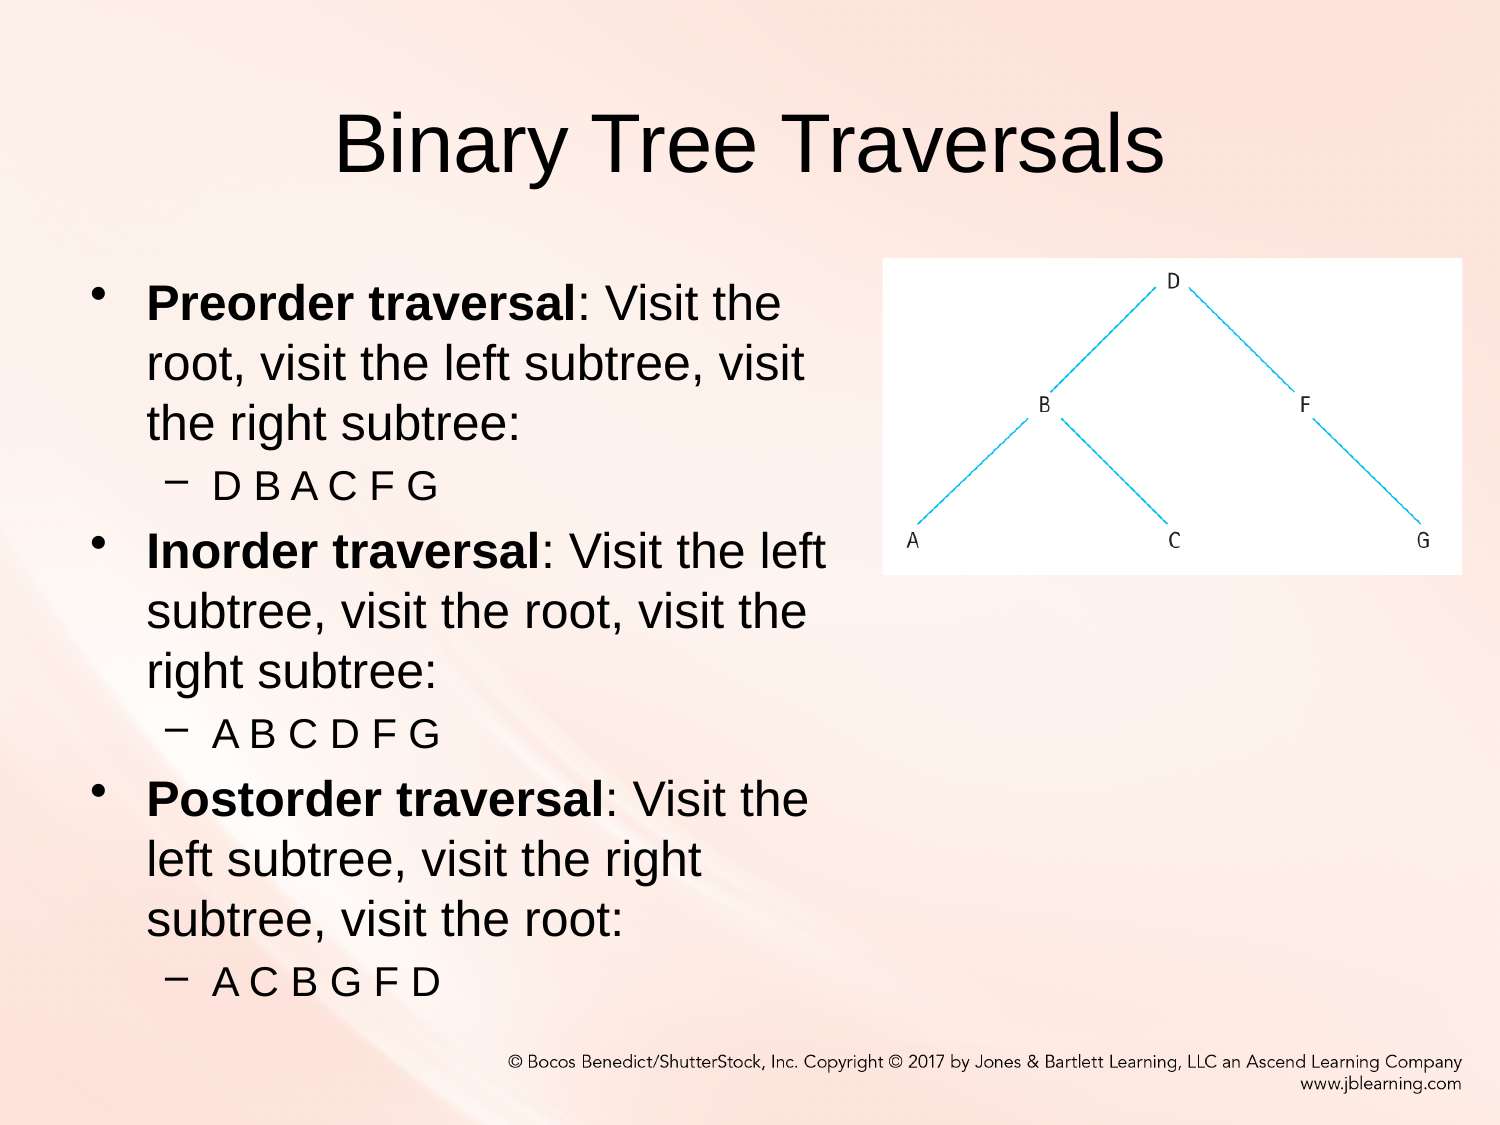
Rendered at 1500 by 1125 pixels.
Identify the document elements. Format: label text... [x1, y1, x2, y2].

picture [0, 0, 1500, 1125]
list Preorder traversal: Visit the root, visit the left subtree, visit the right subtree: D B A C F G Inorder traversal: Visit the left subtree, visit the root, visit the right subtree: A B C D F G Postorder traversal: Visit the left subtree, visit the right subtree, visit the root: A C B G F D [75, 262, 850, 1005]
title Binary Tree Traversals [75, 45, 1425, 233]
